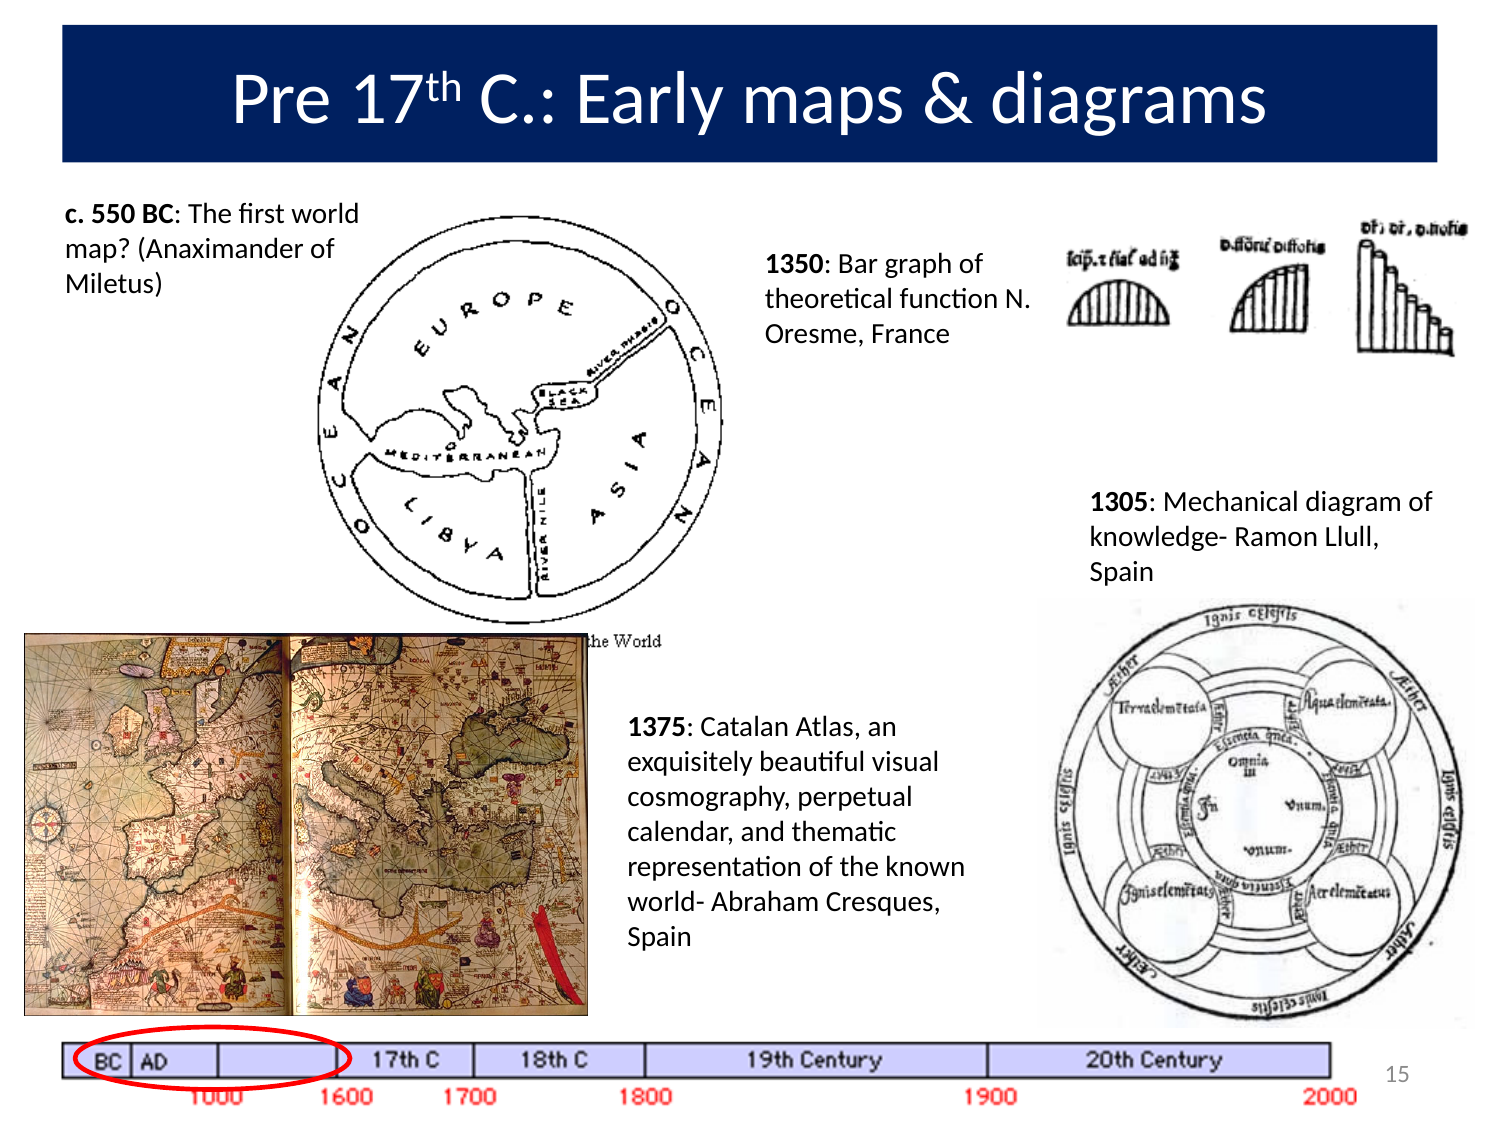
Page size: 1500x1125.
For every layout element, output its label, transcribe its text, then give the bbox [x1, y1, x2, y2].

title Pre 17th C.: Early maps & diagrams [62, 24, 1438, 163]
text_box c. 550 BC: The first world map? (Anaximander of Miletus) [49, 187, 438, 308]
slide_number 15 [1367, 1042, 1425, 1103]
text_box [24, 632, 1013, 1016]
picture [294, 199, 751, 632]
text_box 1305: Mechanical diagram of knowledge- Ramon Llull, Spain [1074, 474, 1450, 595]
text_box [749, 174, 1473, 395]
picture [54, 597, 1476, 1107]
